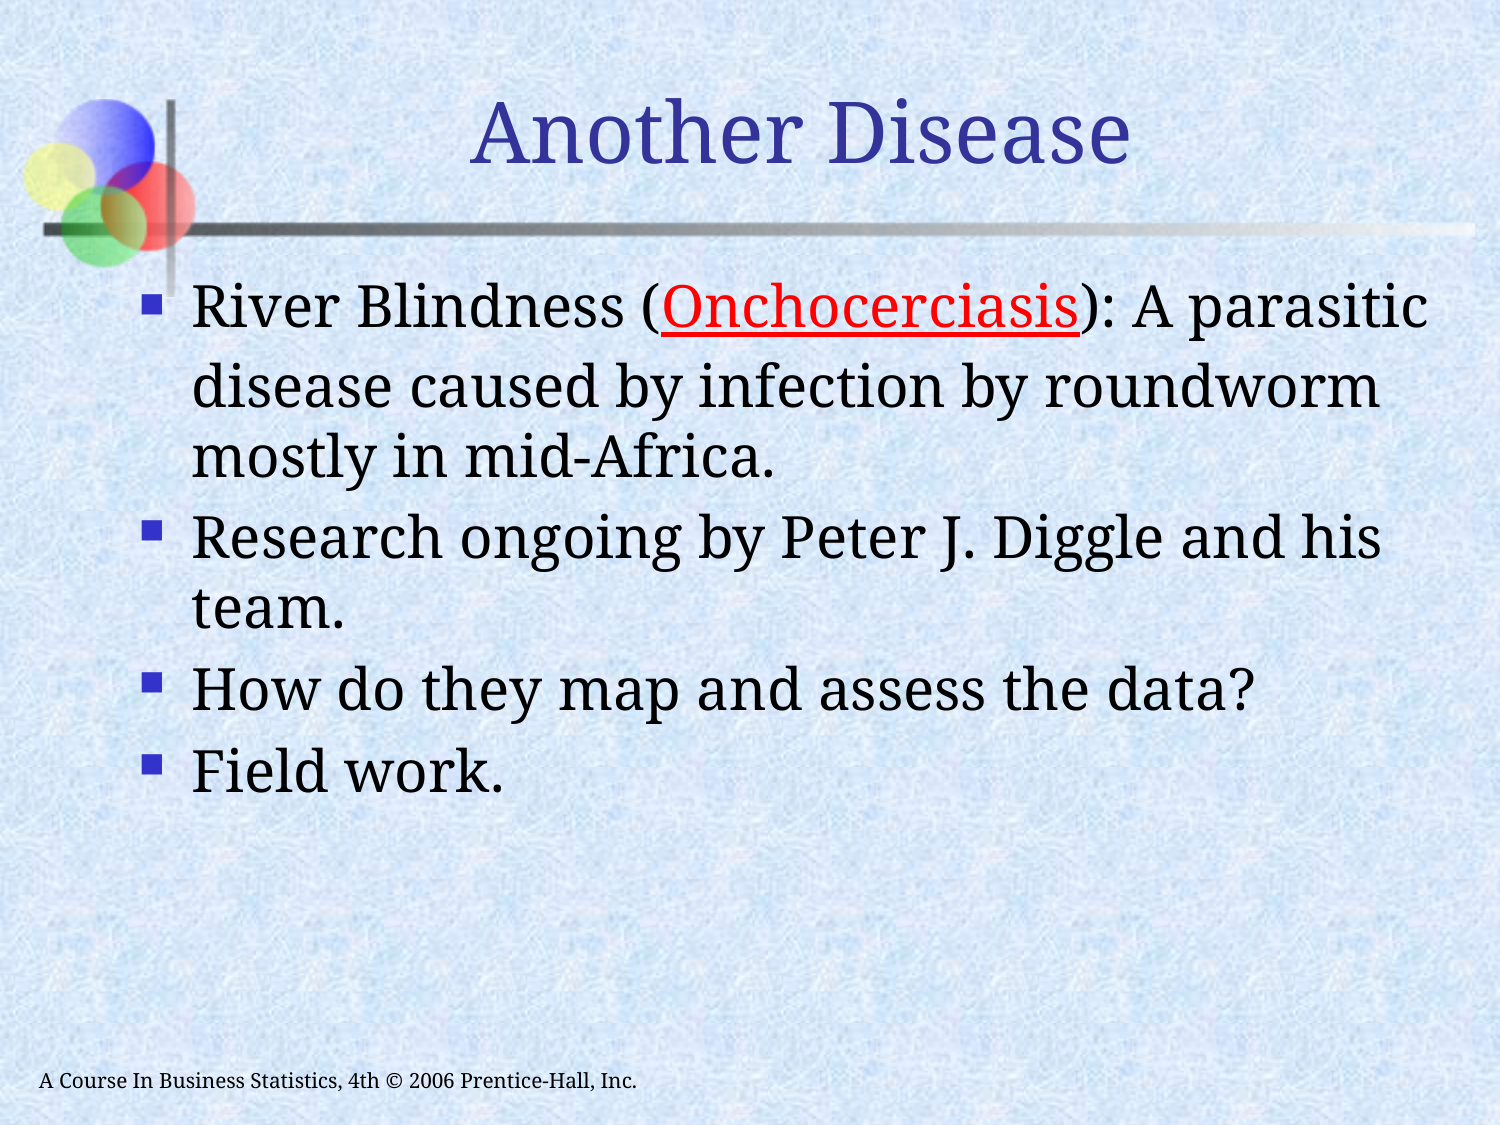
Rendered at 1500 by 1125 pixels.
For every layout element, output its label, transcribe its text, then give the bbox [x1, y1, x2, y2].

picture [0, 0, 1500, 1125]
title Another Disease [162, 62, 1441, 188]
footer A Course In Business Statistics, 4th © 2006 Prentice-Hall, Inc. [24, 1050, 788, 1104]
list River Blindness (Onchocerciasis): A parasitic disease caused by infection by roundworm mostly in mid-Africa. Research ongoing by Peter J. Diggle and his team. How do they map and assess the data? Field work. [125, 262, 1450, 938]
